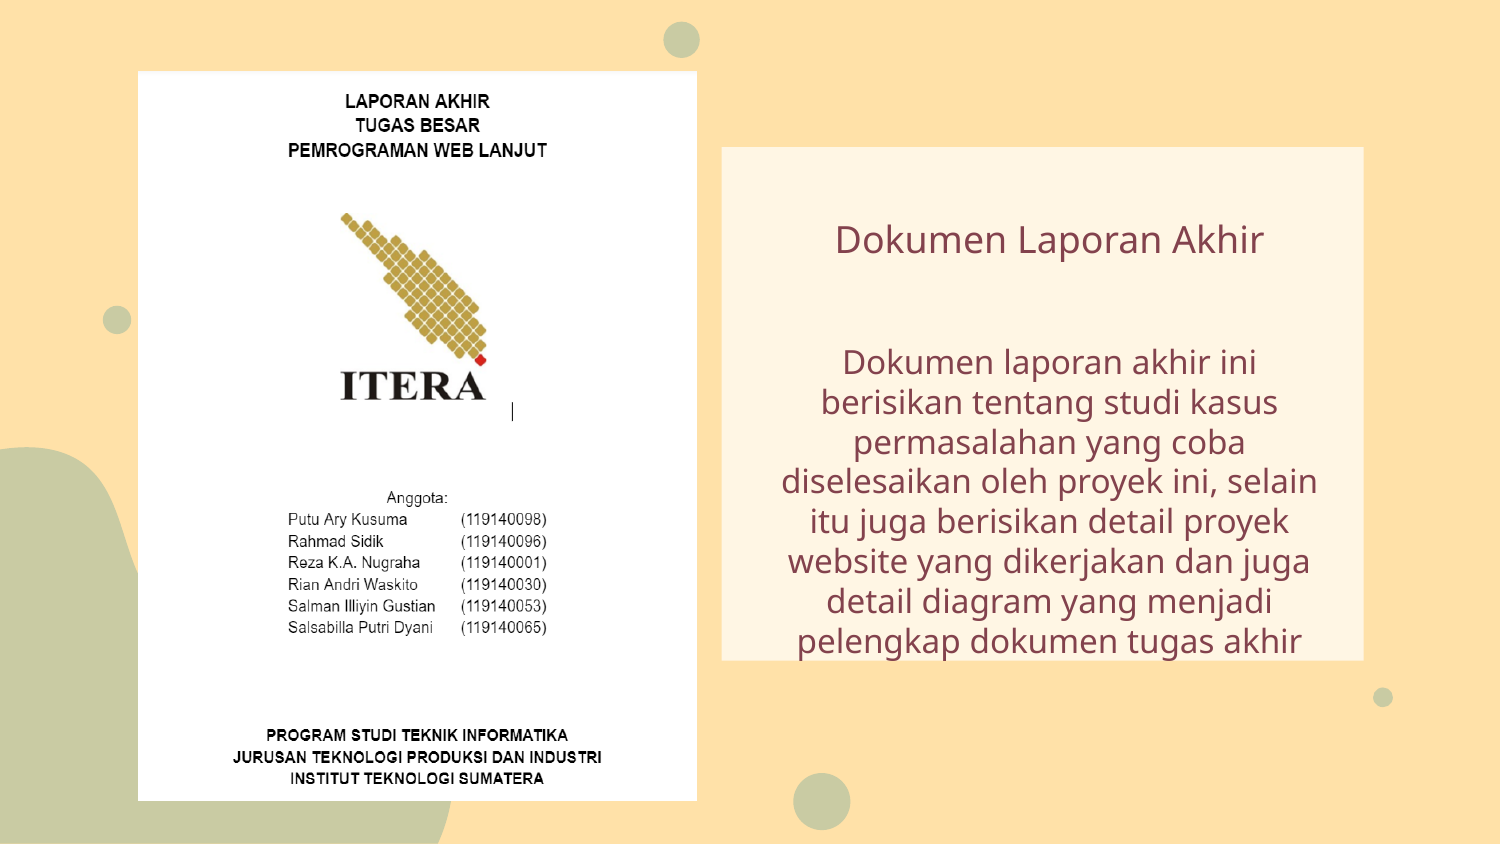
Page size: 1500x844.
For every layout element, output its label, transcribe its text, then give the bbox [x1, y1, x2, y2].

list Dokumen Laporan Akhir Dokumen laporan akhir ini berisikan tentang studi kasus permasalahan yang coba diselesaikan oleh proyek ini, selain itu juga berisikan detail proyek website yang dikerjakan dan juga detail diagram yang menjadi pelengkap dokumen tugas akhir [763, 201, 1337, 622]
text_box [721, 147, 1364, 661]
picture [137, 71, 697, 801]
